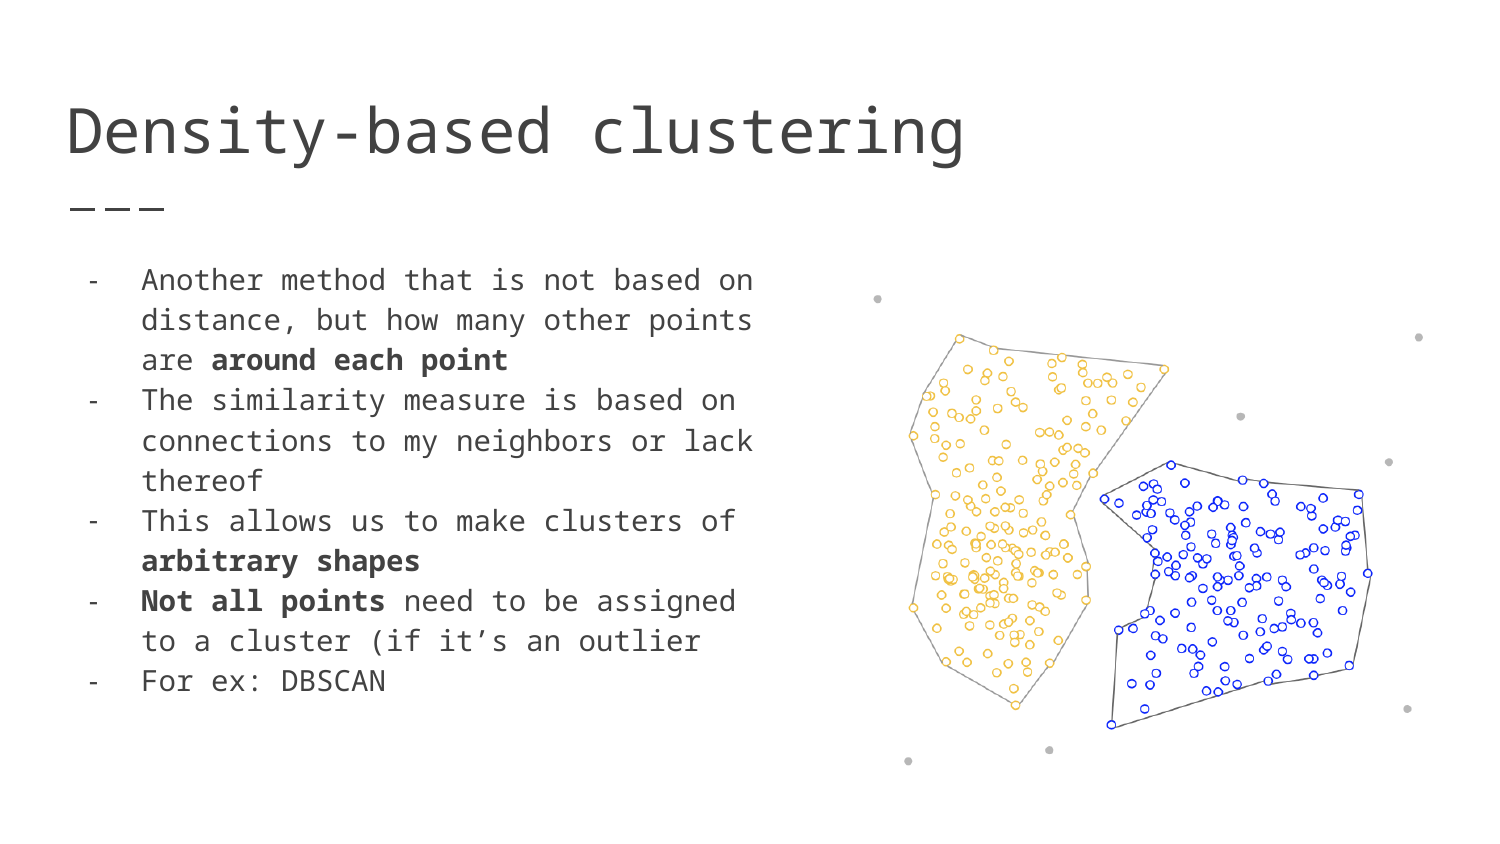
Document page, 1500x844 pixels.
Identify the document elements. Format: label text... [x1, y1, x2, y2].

list Another method that is not based on distance, but how many other points are around each point The similarity measure is based on connections to my neighbors or lack thereof This allows us to make clusters of arbitrary shapes Not all points need to be assigned to a cluster (if it’s an outlier For ex: DBSCAN [51, 240, 794, 750]
picture [814, 261, 1472, 774]
title Density-based clustering [51, 61, 1449, 182]
